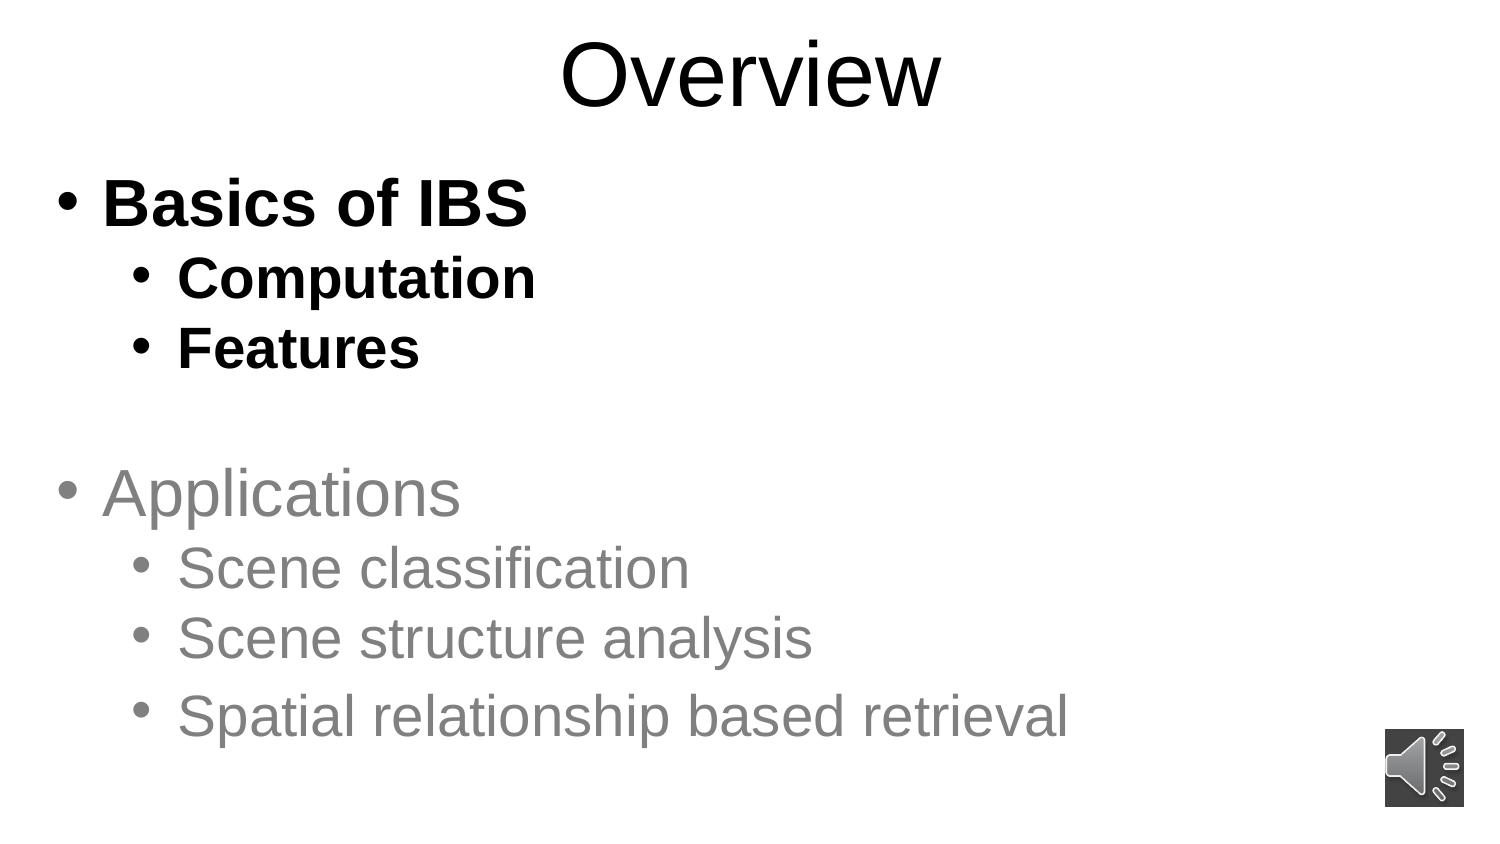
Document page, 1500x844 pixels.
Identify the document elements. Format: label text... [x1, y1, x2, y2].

text_box Basics of IBS Computation Features Applications Scene classification Scene structure analysis Spatial relationship based retrieval [41, 152, 1377, 844]
picture [1384, 728, 1465, 809]
title Overview [407, 0, 1095, 141]
